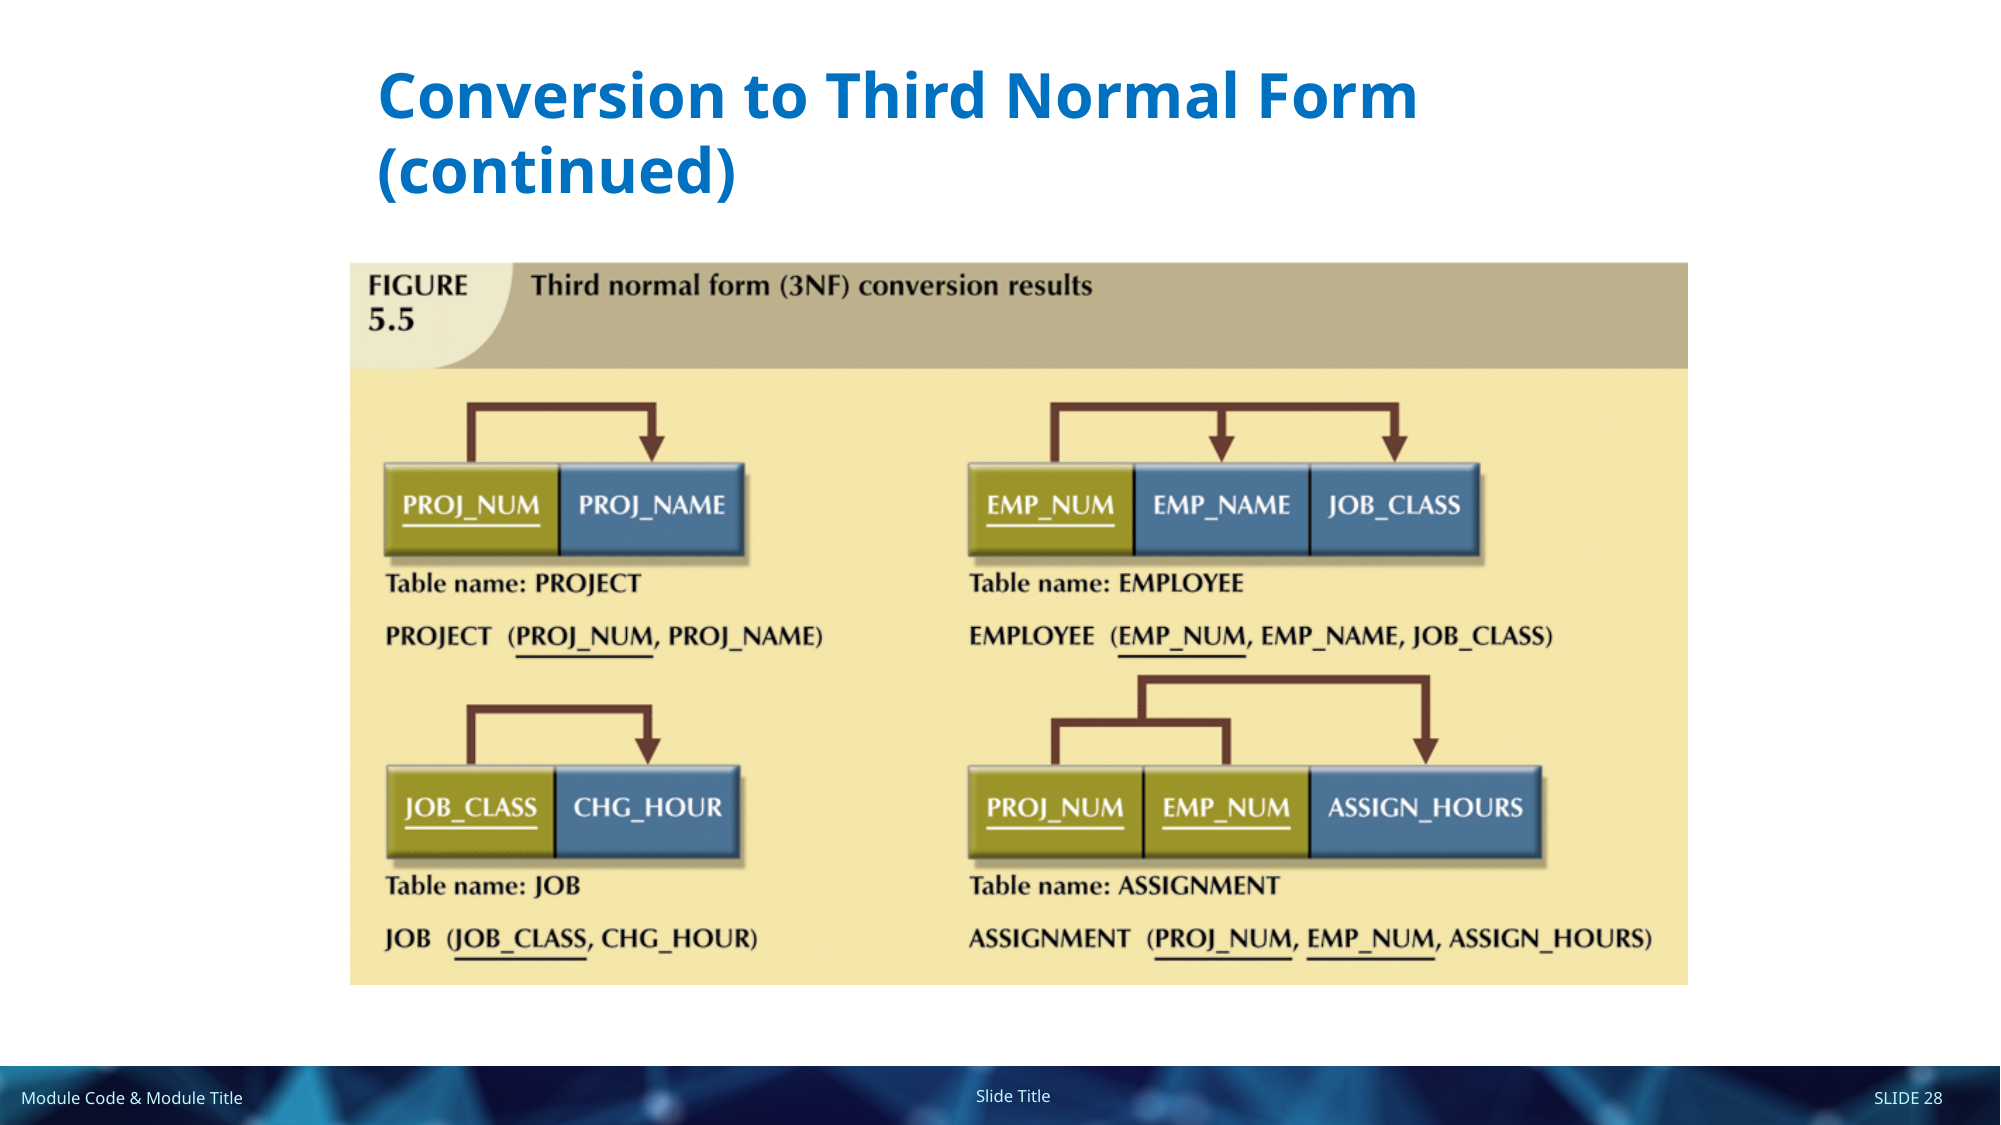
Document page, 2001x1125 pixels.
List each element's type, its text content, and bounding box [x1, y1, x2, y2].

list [349, 262, 1688, 985]
picture [0, 1066, 2000, 1125]
title Conversion to Third Normal Form (continued) [362, 50, 1638, 213]
